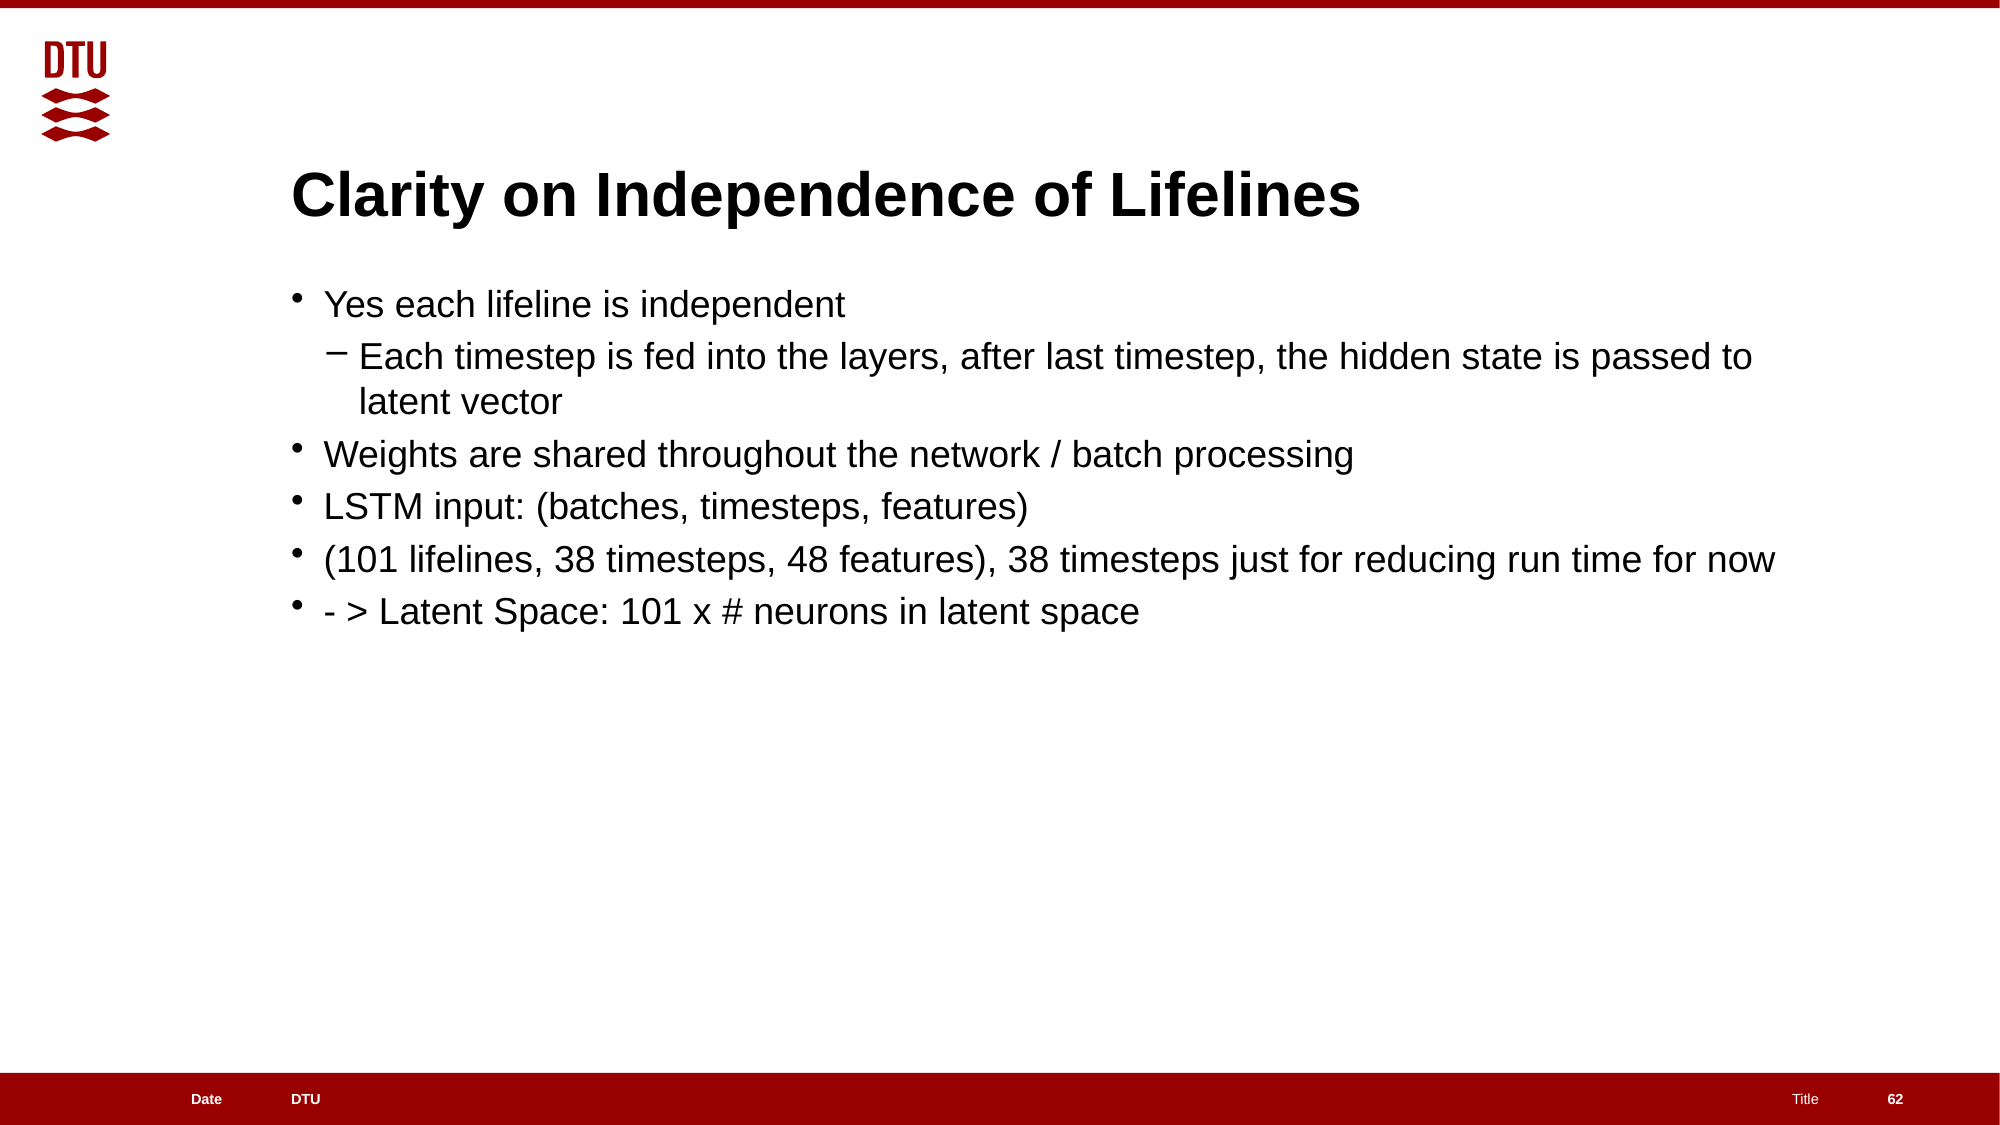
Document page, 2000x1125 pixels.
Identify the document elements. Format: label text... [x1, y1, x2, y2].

slide_number 62 [1887, 1073, 1959, 1125]
list Yes each lifeline is independent Each timestep is fed into the layers, after last timestep, the hidden state is passed to latent vector Weights are shared throughout the network / batch processing LSTM input: (batches, timesteps, features) (101 lifelines, 38 timesteps, 48 features), 38 timesteps just for reducing run time for now - > Latent Space: 101 x # neurons in latent space [291, 279, 1819, 1026]
title Clarity on Independence of Lifelines [291, 69, 1819, 230]
